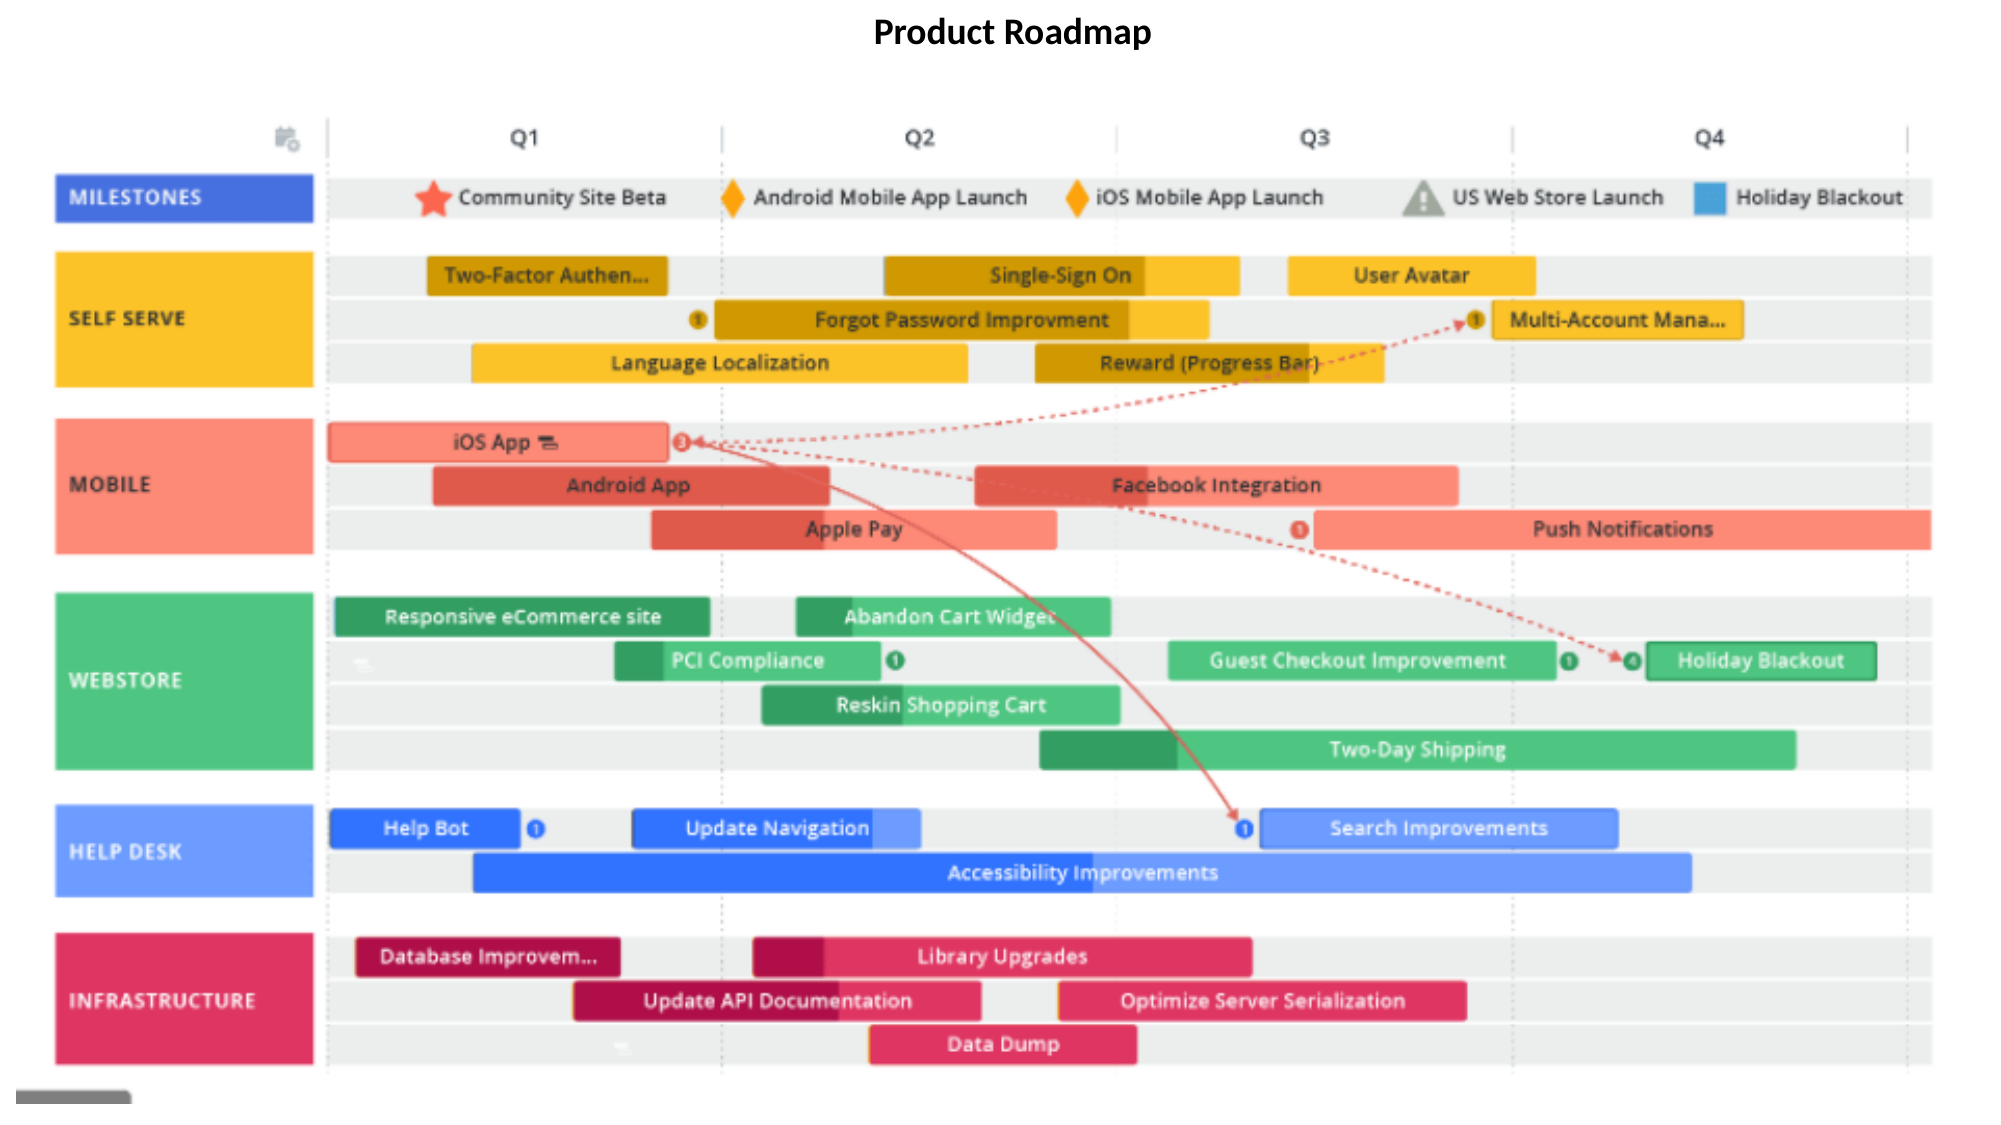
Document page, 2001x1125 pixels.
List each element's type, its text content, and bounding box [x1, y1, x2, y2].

text_box Product Roadmap [517, 0, 1509, 60]
picture [16, 80, 1984, 1104]
